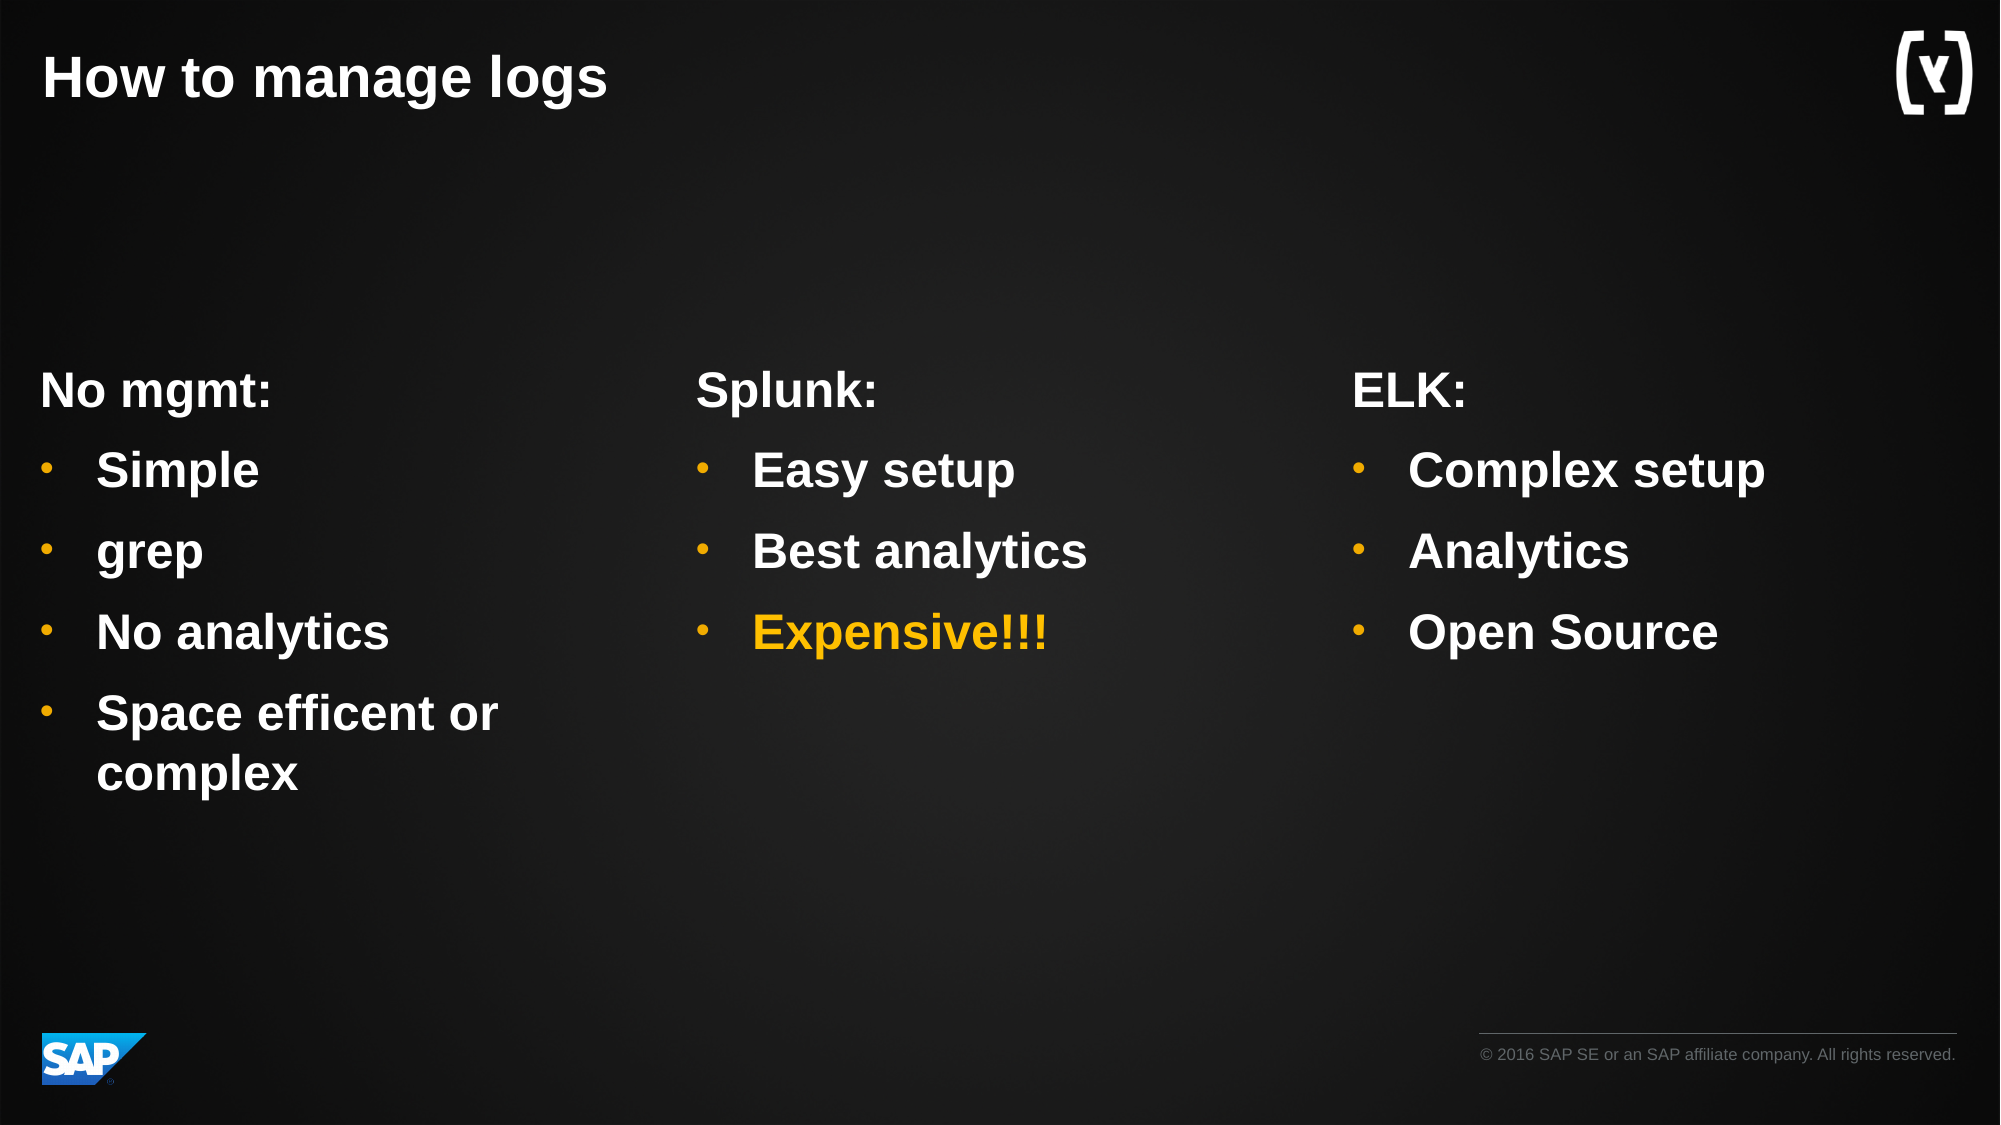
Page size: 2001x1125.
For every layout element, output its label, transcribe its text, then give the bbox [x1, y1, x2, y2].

list Splunk: Easy setup Best analytics Expensive!!! [695, 357, 1294, 774]
list ELK: Complex setup Analytics Open Source [1351, 357, 1950, 774]
picture [0, 0, 2000, 1125]
list No mgmt: Simple grep No analytics Space efficent or complex [39, 357, 638, 774]
title How to manage logs [42, 46, 1874, 171]
